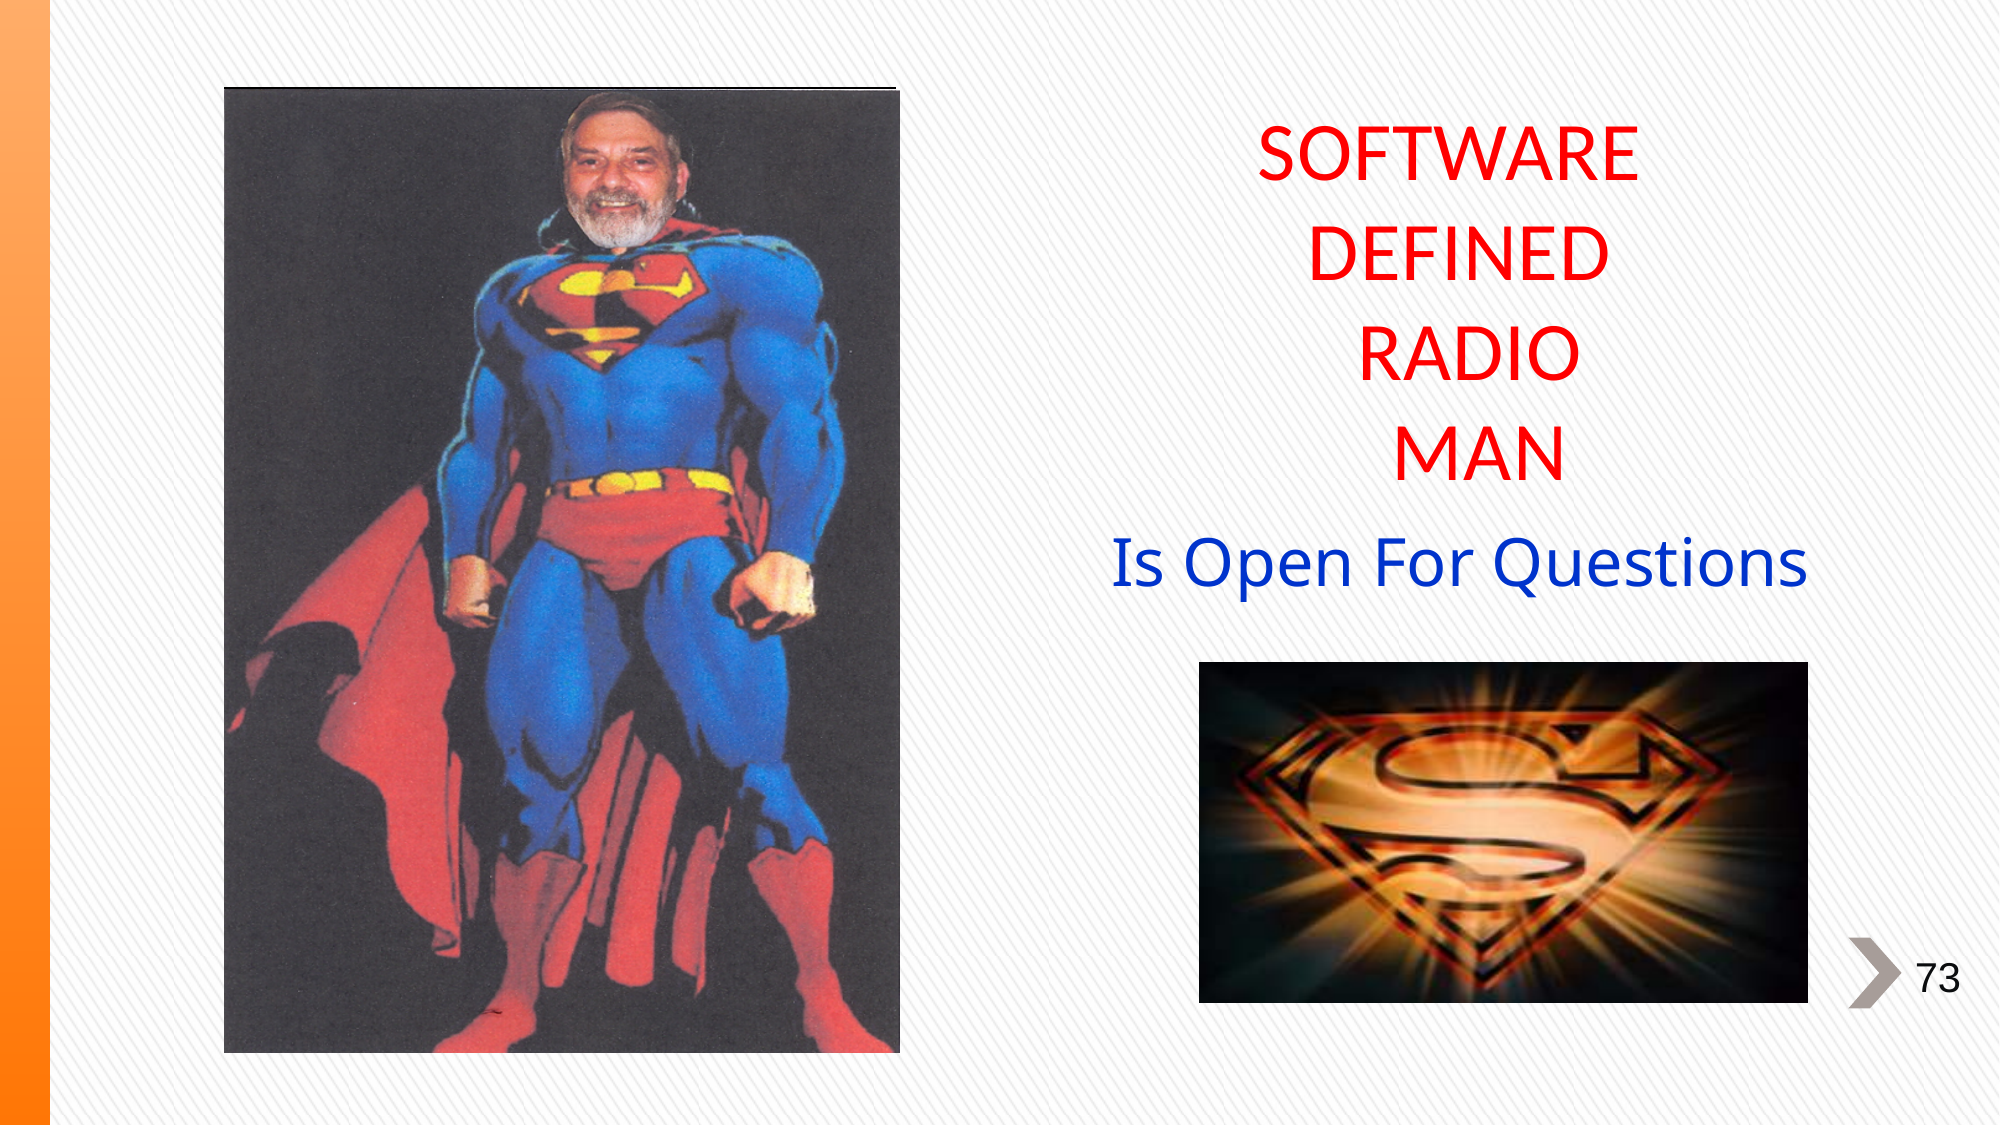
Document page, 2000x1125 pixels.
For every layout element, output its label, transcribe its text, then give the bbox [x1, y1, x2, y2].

text_box Is Open For Questions [1096, 512, 1843, 608]
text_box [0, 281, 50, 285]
slide_number 73 [1899, 949, 2000, 1004]
text_box SOFTWARE DEFINED RADIO MAN [1199, 89, 1700, 505]
picture [1199, 662, 1809, 1004]
picture [224, 87, 900, 1053]
